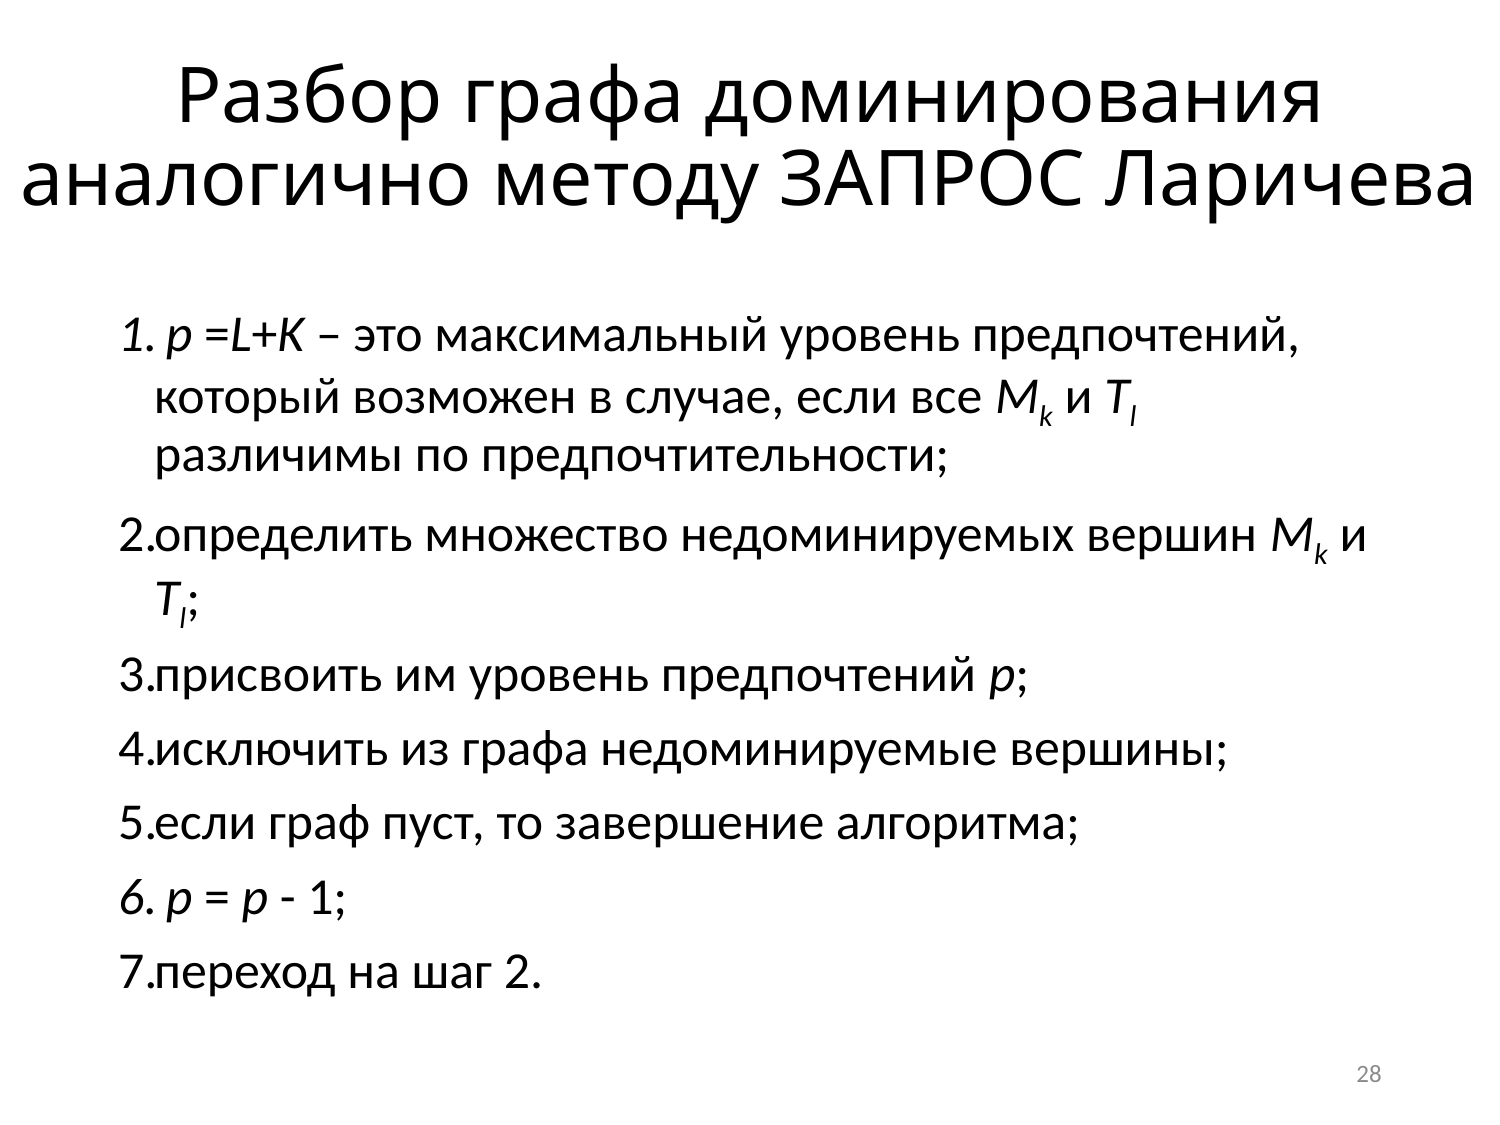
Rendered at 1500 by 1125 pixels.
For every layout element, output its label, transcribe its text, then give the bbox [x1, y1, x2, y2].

list p =L+K – это максимальный уровень предпочтений, который возможен в случае, если все Mk и Tl различимы по предпочтительности; определить множество недоминируемых вершин Mk и Tl; присвоить им уровень предпочтений p; исключить из графа недоминируемые вершины; если граф пуст, то завершение алгоритма; p = p - 1; переход на шаг 2. [103, 299, 1397, 1014]
title Разбор графа доминирования аналогично методу ЗАПРОС Ларичева [0, 45, 1500, 233]
slide_number 28 [1059, 1042, 1397, 1103]
